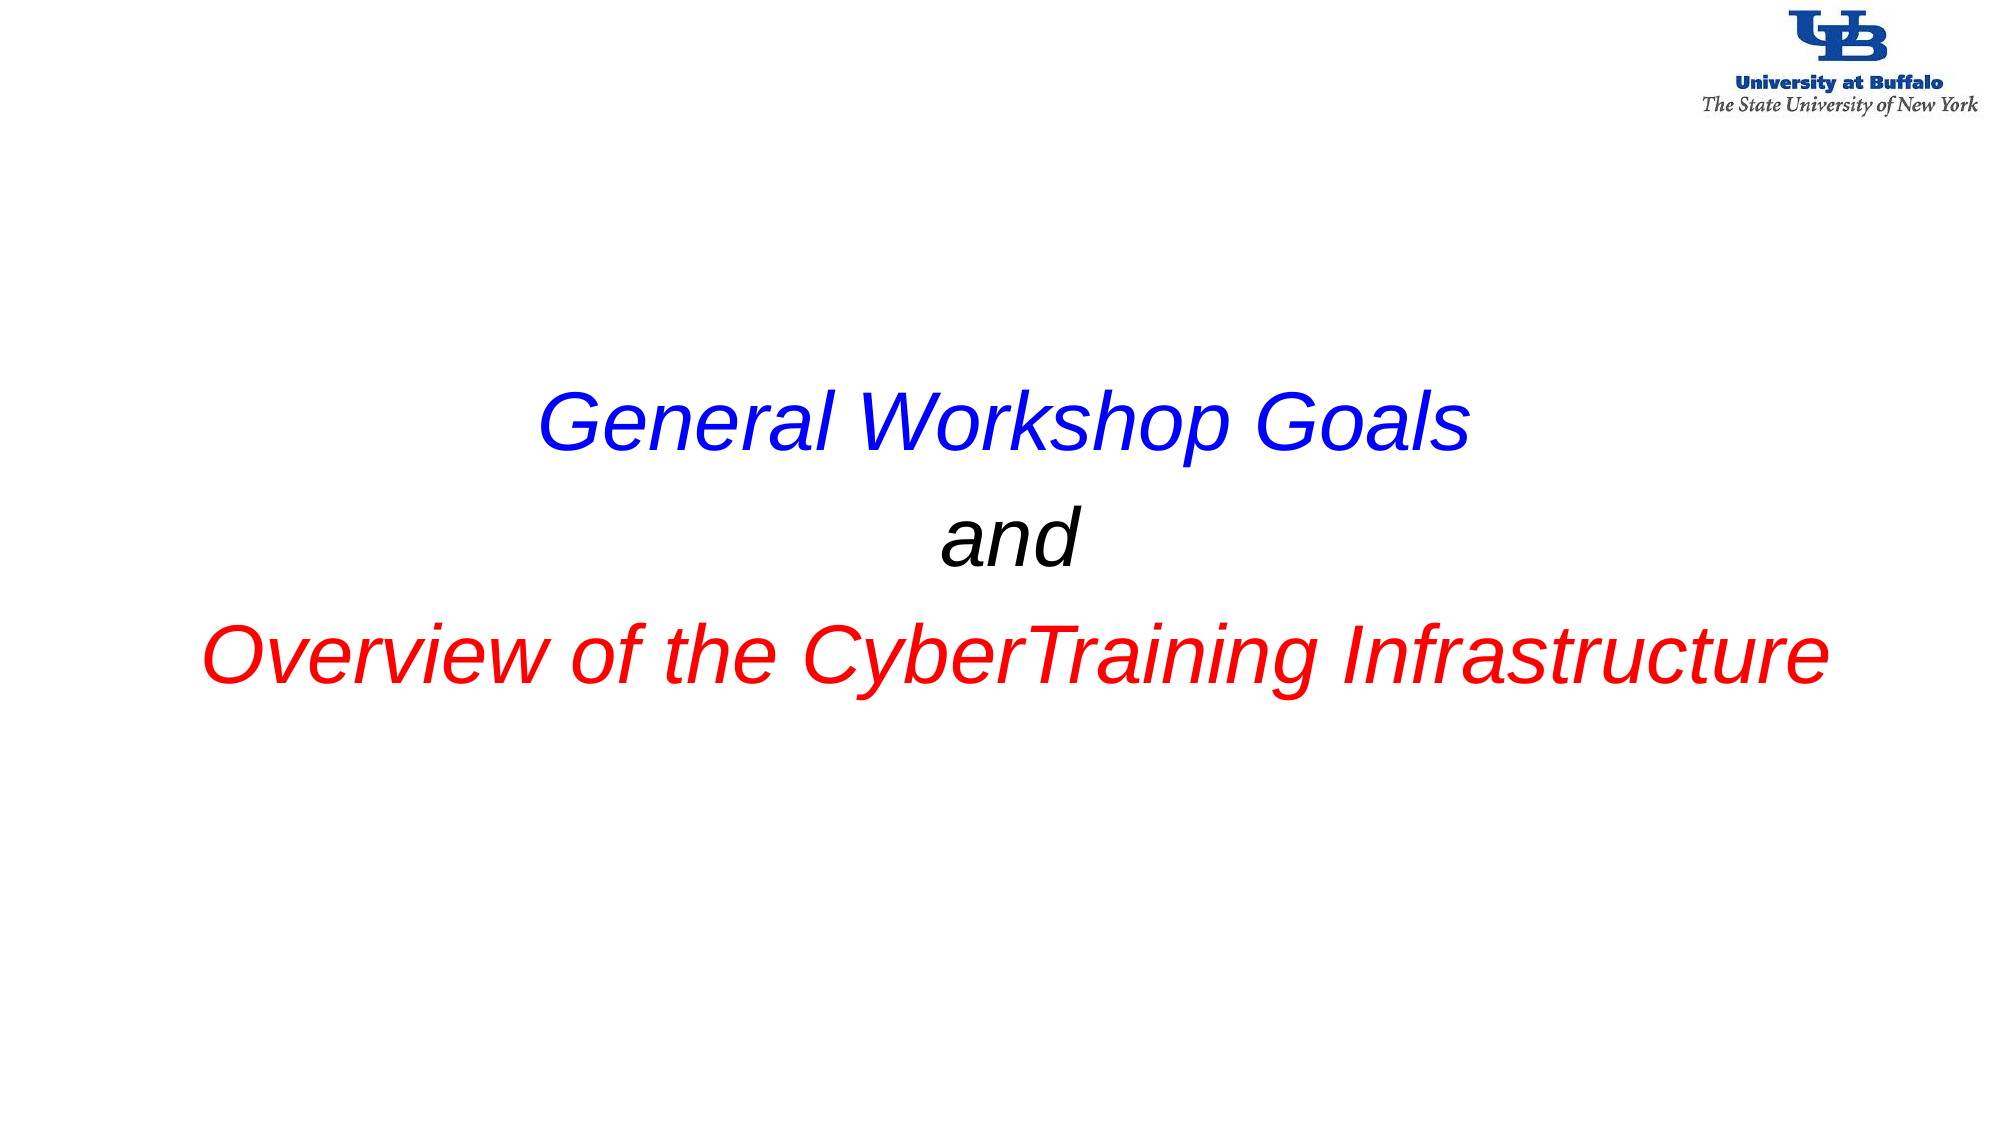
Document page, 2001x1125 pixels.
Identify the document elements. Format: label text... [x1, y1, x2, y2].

picture [1674, 0, 2000, 130]
text_box General Workshop Goals and Overview of the CyberTraining Infrastructure [117, 359, 1917, 708]
